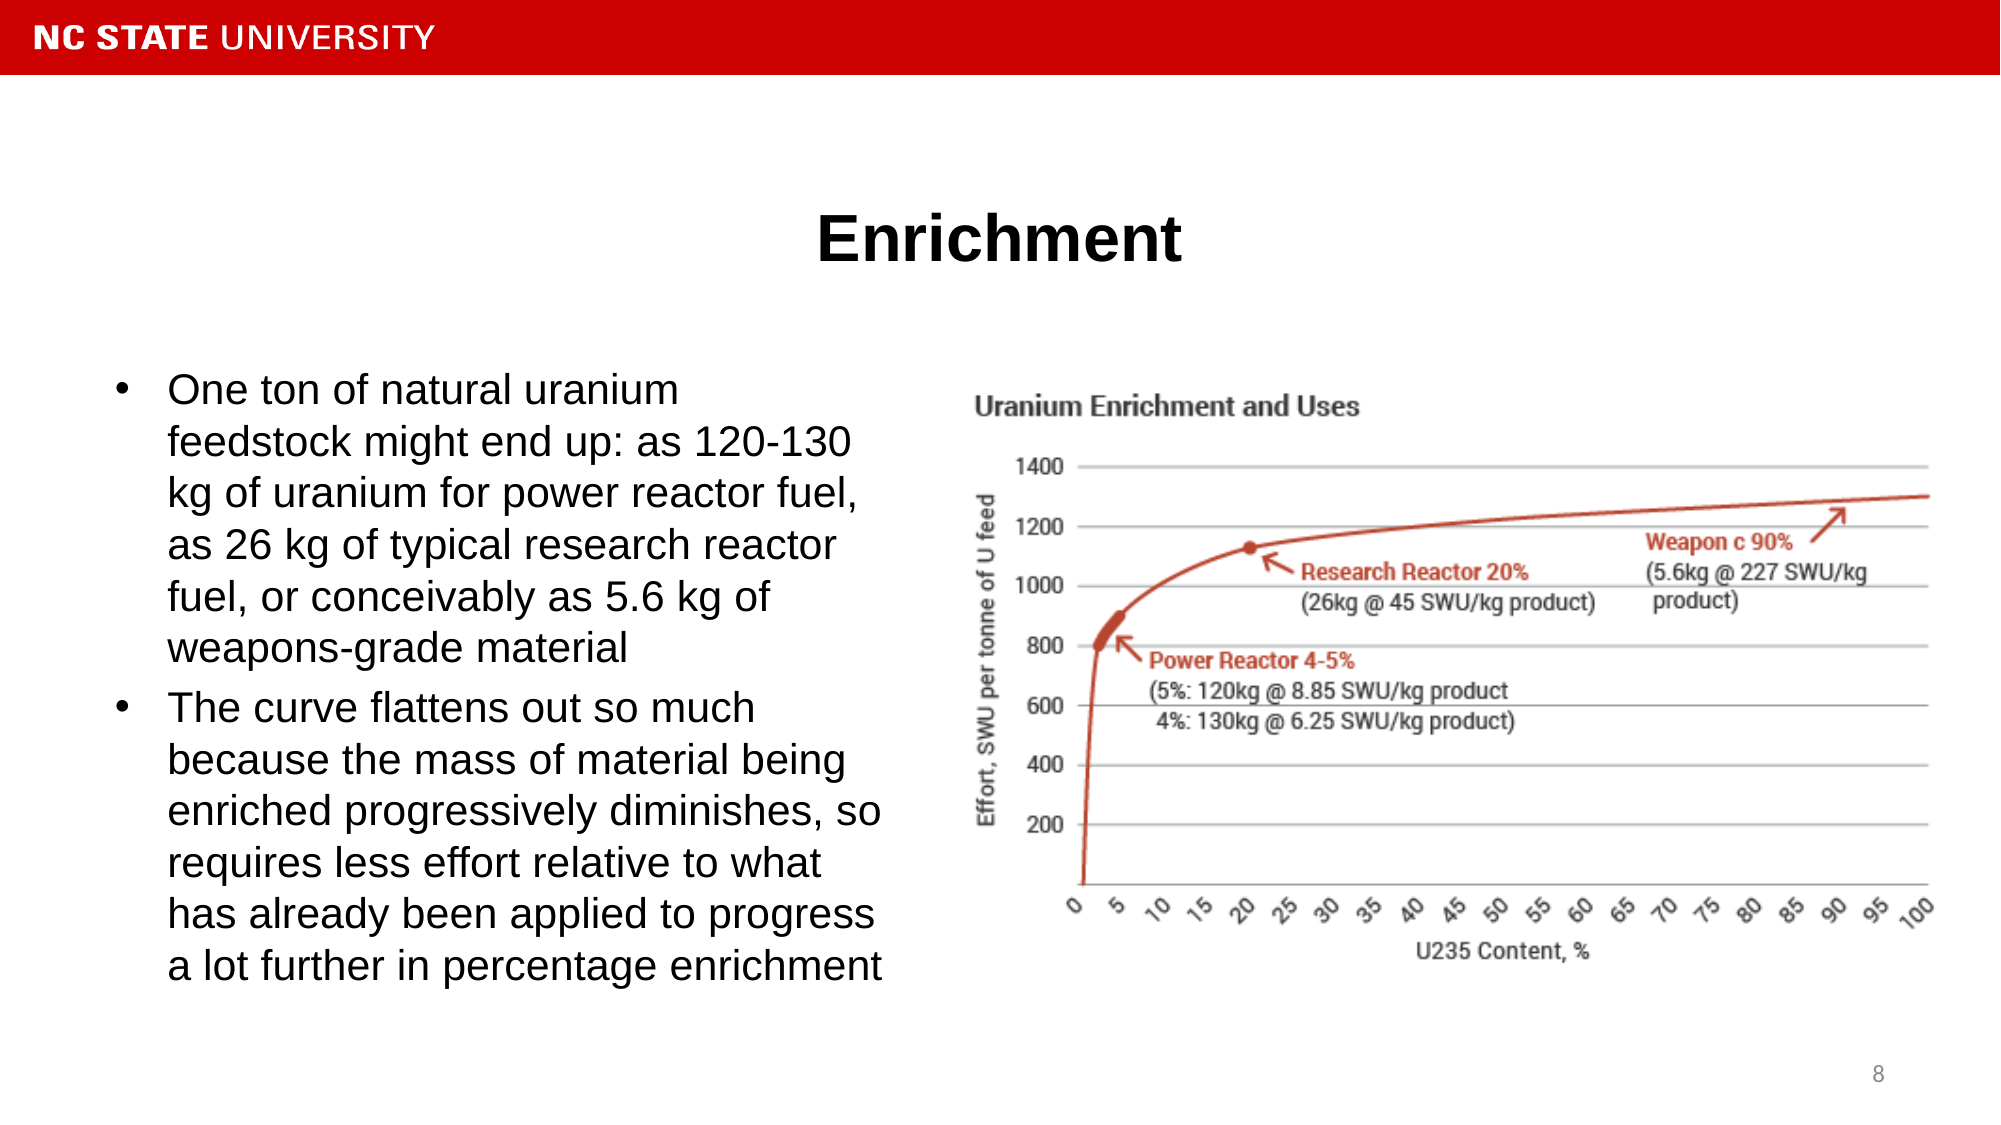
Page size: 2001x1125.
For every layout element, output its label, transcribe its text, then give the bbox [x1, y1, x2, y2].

list One ton of natural uranium feedstock might end up: as 120-130 kg of uranium for power reactor fuel, as 26 kg of typical research reactor fuel, or conceivably as 5.6 kg of weapons-grade material The curve flattens out so much because the mass of material being enriched progressively diminishes, so requires less effort relative to what has already been applied to progress a lot further in percentage enrichment [99, 354, 914, 1005]
title Enrichment [99, 147, 1900, 323]
picture [972, 392, 1937, 967]
slide_number 8 [1433, 1042, 1900, 1103]
picture [0, 0, 2000, 75]
